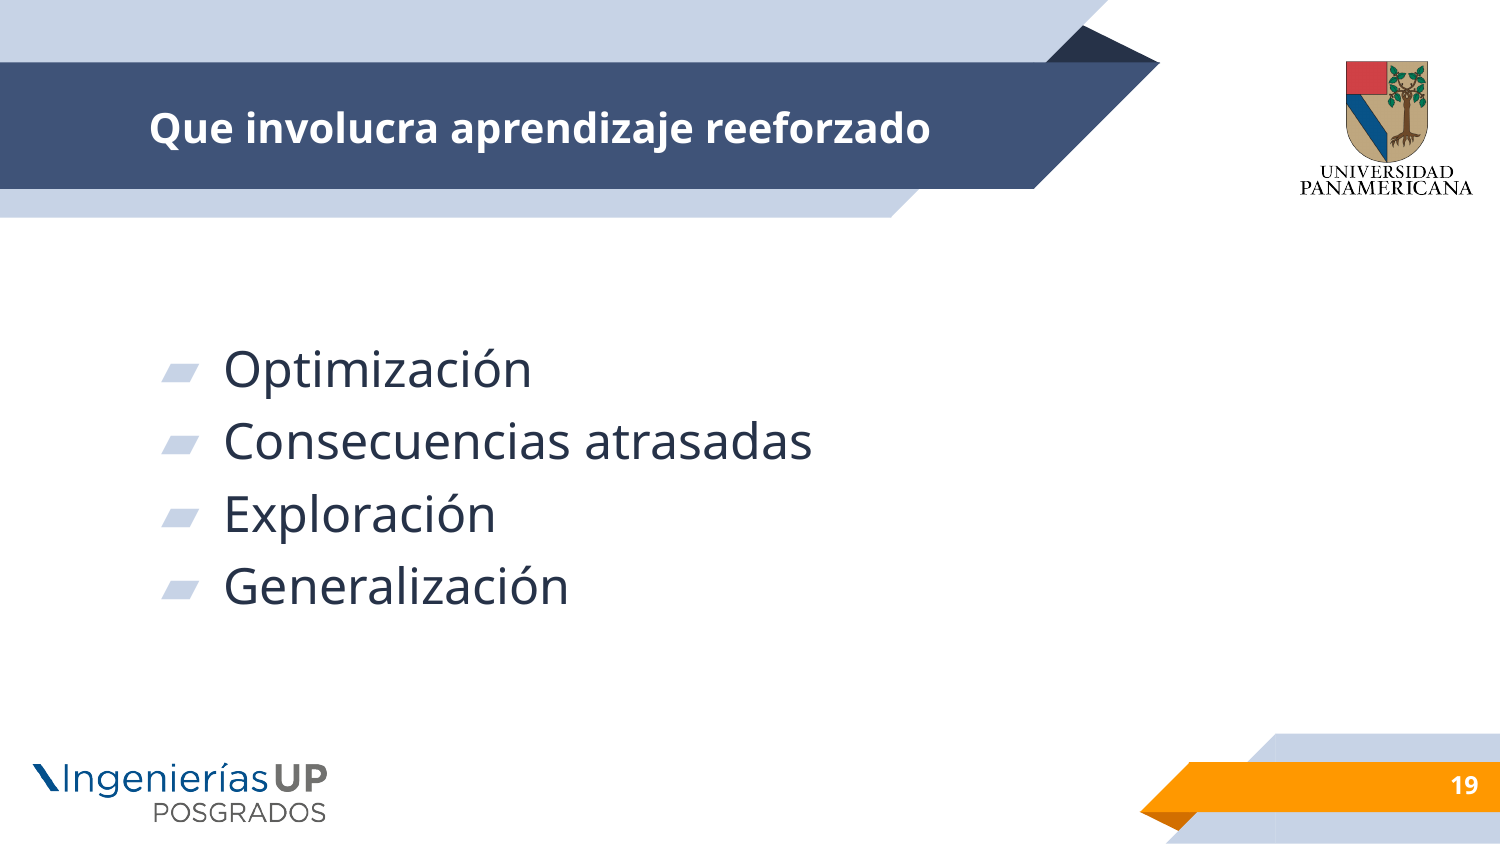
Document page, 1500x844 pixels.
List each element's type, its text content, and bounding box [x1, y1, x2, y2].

list Optimización Consecuencias atrasadas Exploración Generalización [133, 217, 1140, 734]
title Que involucra aprendizaje reeforzado [133, 64, 1035, 190]
picture [15, 737, 344, 844]
picture [1286, 44, 1490, 210]
slide_number 19 [1249, 760, 1494, 813]
